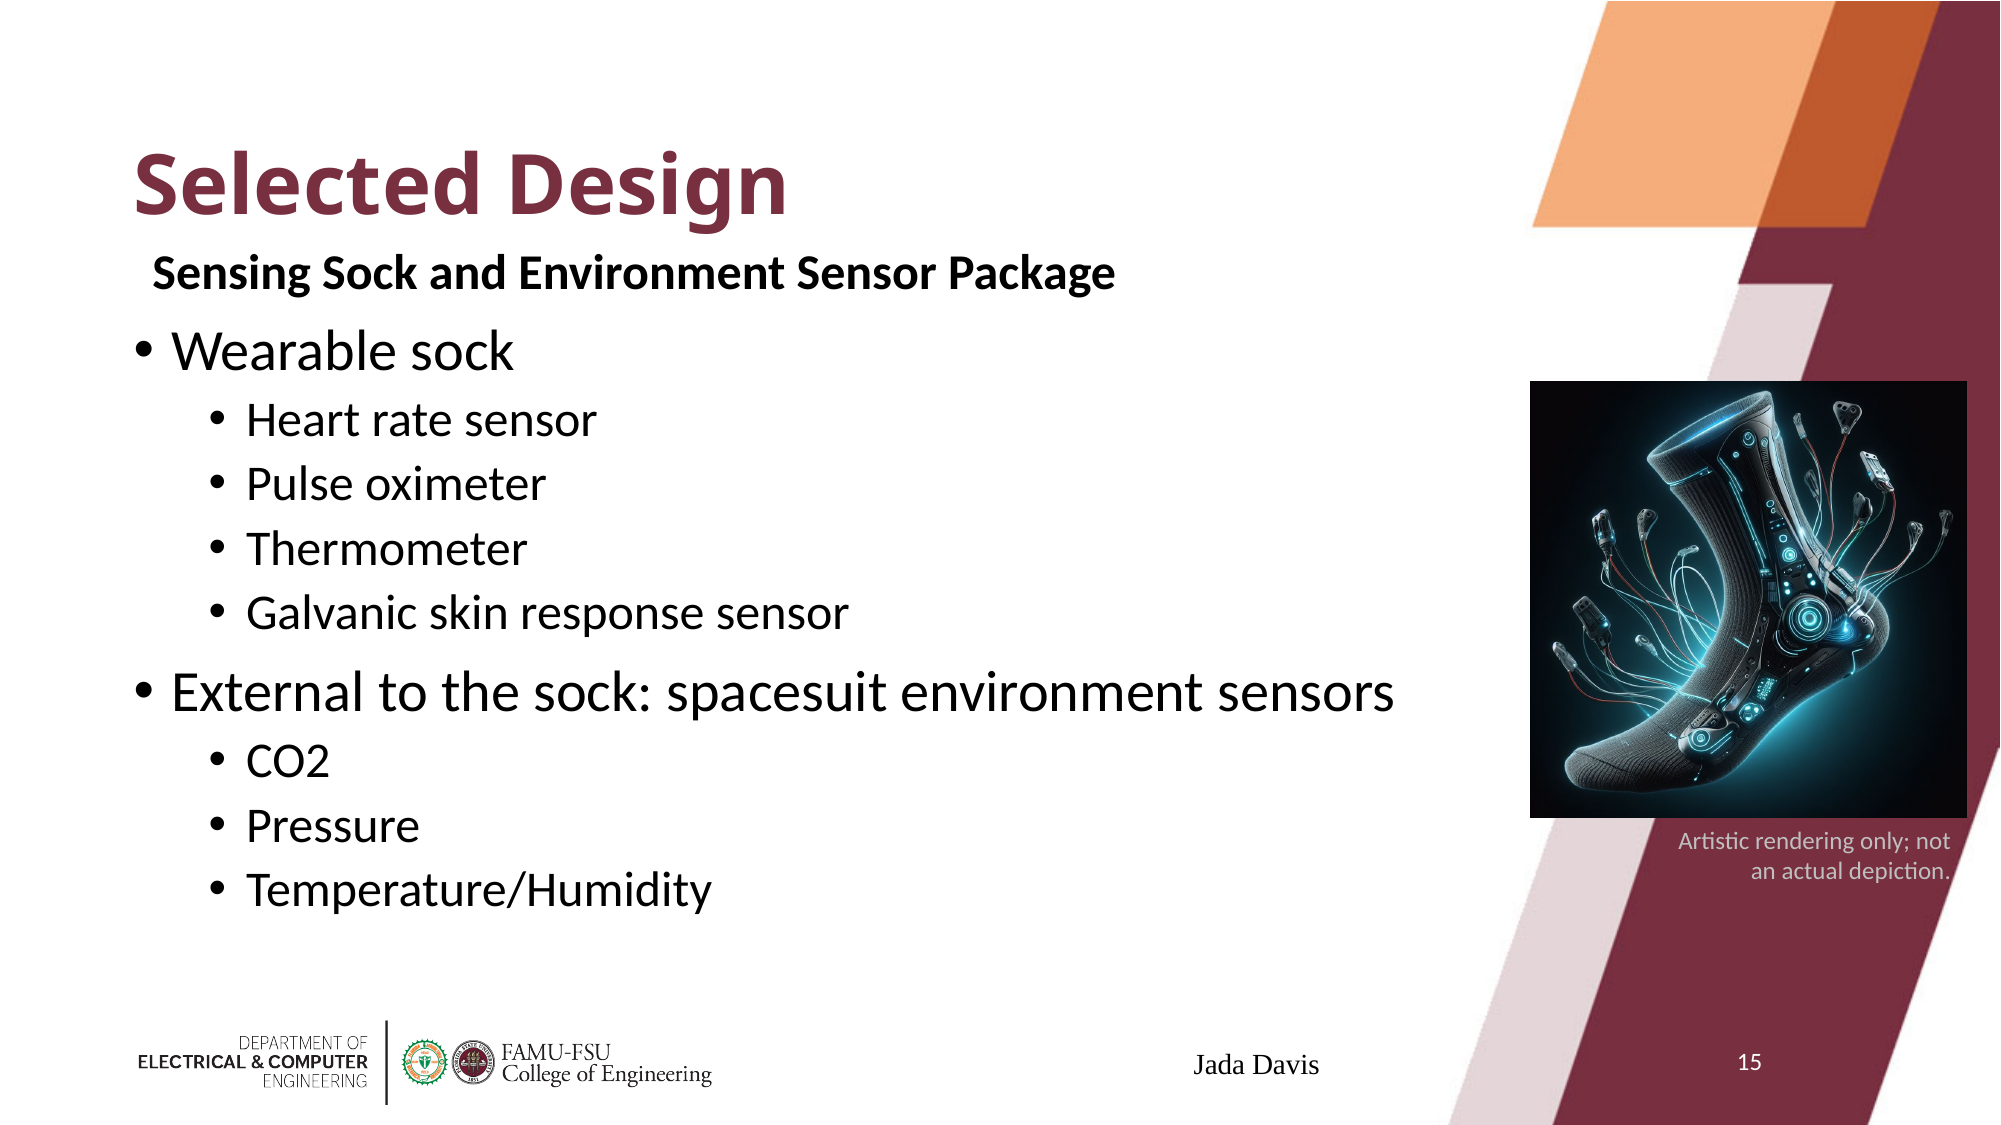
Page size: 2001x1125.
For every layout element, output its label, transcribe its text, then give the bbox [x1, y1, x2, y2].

title Selected Design [133, 75, 1526, 233]
picture [0, 1, 2000, 1125]
text_box Sensing Sock and Environment Sensor Package [137, 232, 1132, 308]
text_box Artistic rendering only; not an actual depiction. [1642, 818, 1966, 892]
slide_number 15 [1689, 1038, 1810, 1084]
list Wearable sock Heart rate sensor Pulse oximeter Thermometer Galvanic skin response sensor External to the sock: spacesuit environment sensors CO2 Pressure Temperature/Humidity [133, 320, 1526, 1033]
footer Jada Davis [1047, 1041, 1466, 1084]
